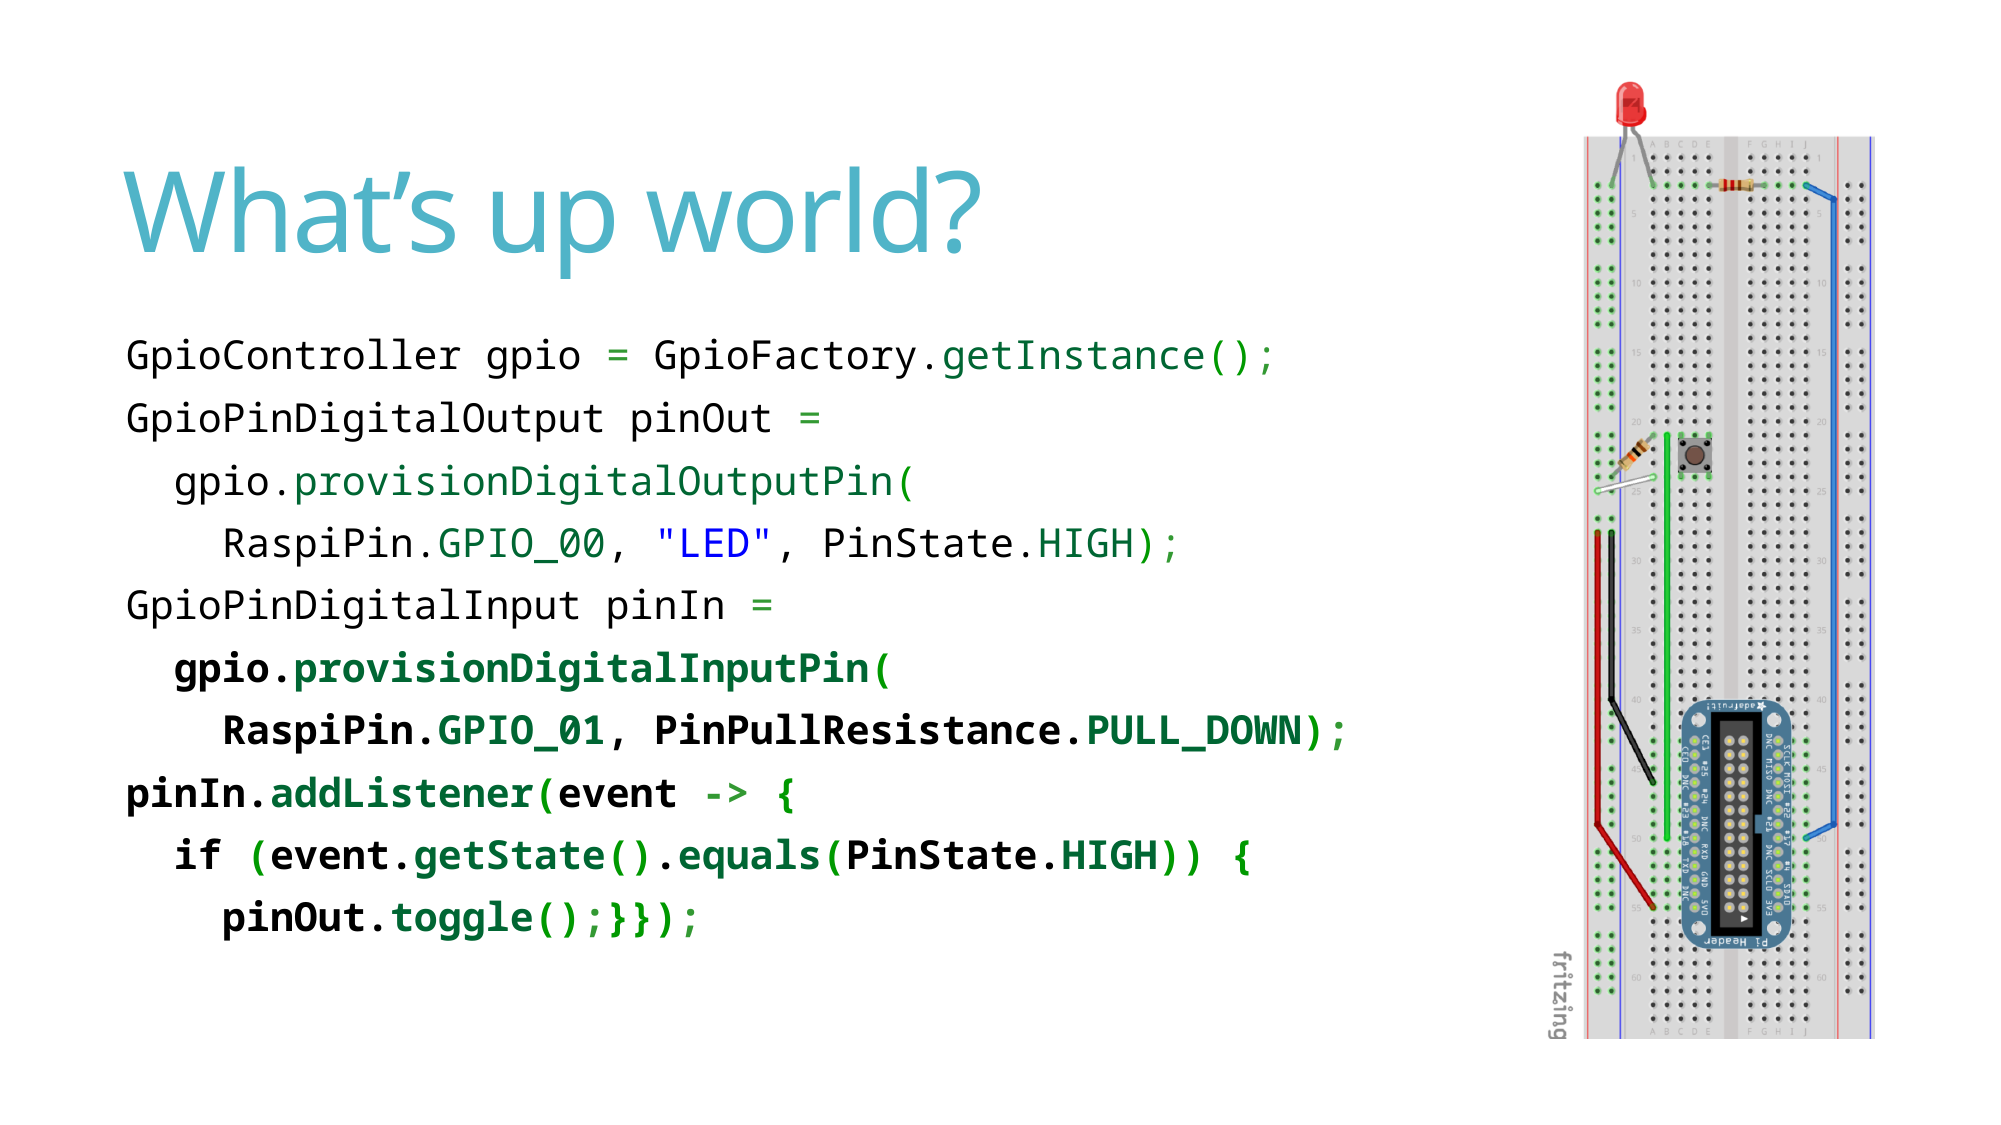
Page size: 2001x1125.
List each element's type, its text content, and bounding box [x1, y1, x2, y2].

title What’s up world? [107, 81, 1547, 354]
list GpioController gpio = GpioFactory.getInstance(); GpioPinDigitalOutput pinOut = gpio.provisionDigitalOutputPin( RaspiPin.GPIO_00, "LED", PinState.HIGH); GpioPinDigitalInput pinIn = gpio.provisionDigitalInputPin( RaspiPin.GPIO_01, PinPullResistance.PULL_DOWN); pinIn.addListener(event -> { if (event.getState().equals(PinState.HIGH)) { pinOut.toggle();}}); [111, 329, 1547, 948]
picture [1232, 83, 2000, 1038]
